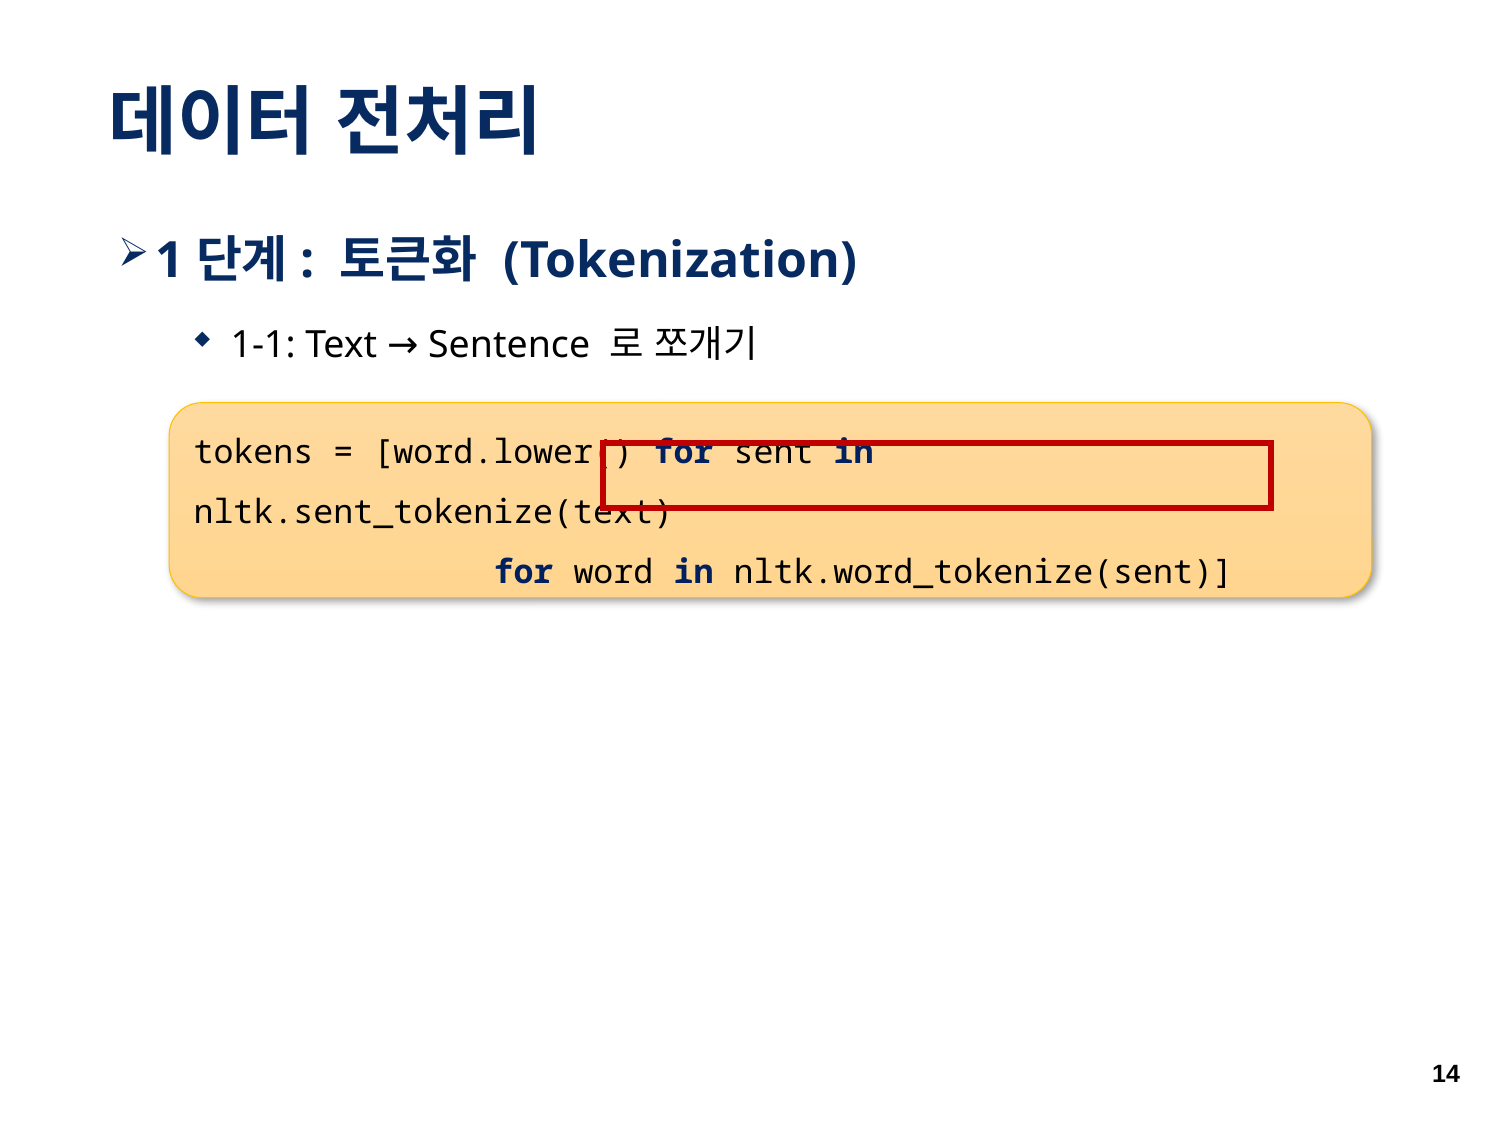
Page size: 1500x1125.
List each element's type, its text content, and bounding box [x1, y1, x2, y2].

slide_number 14 [1396, 1042, 1475, 1103]
list 1단계: 토큰화 (Tokenization) 1-1: Text → Sentence 로 쪼개기 [103, 189, 1424, 1077]
text_box tokens = [word.lower() for sent in nltk.sent_tokenize(text) for word in nltk.word_tokenize(sent)] [168, 402, 1373, 599]
title 데이터 전처리 [93, 48, 1387, 200]
text_box [602, 442, 1272, 509]
